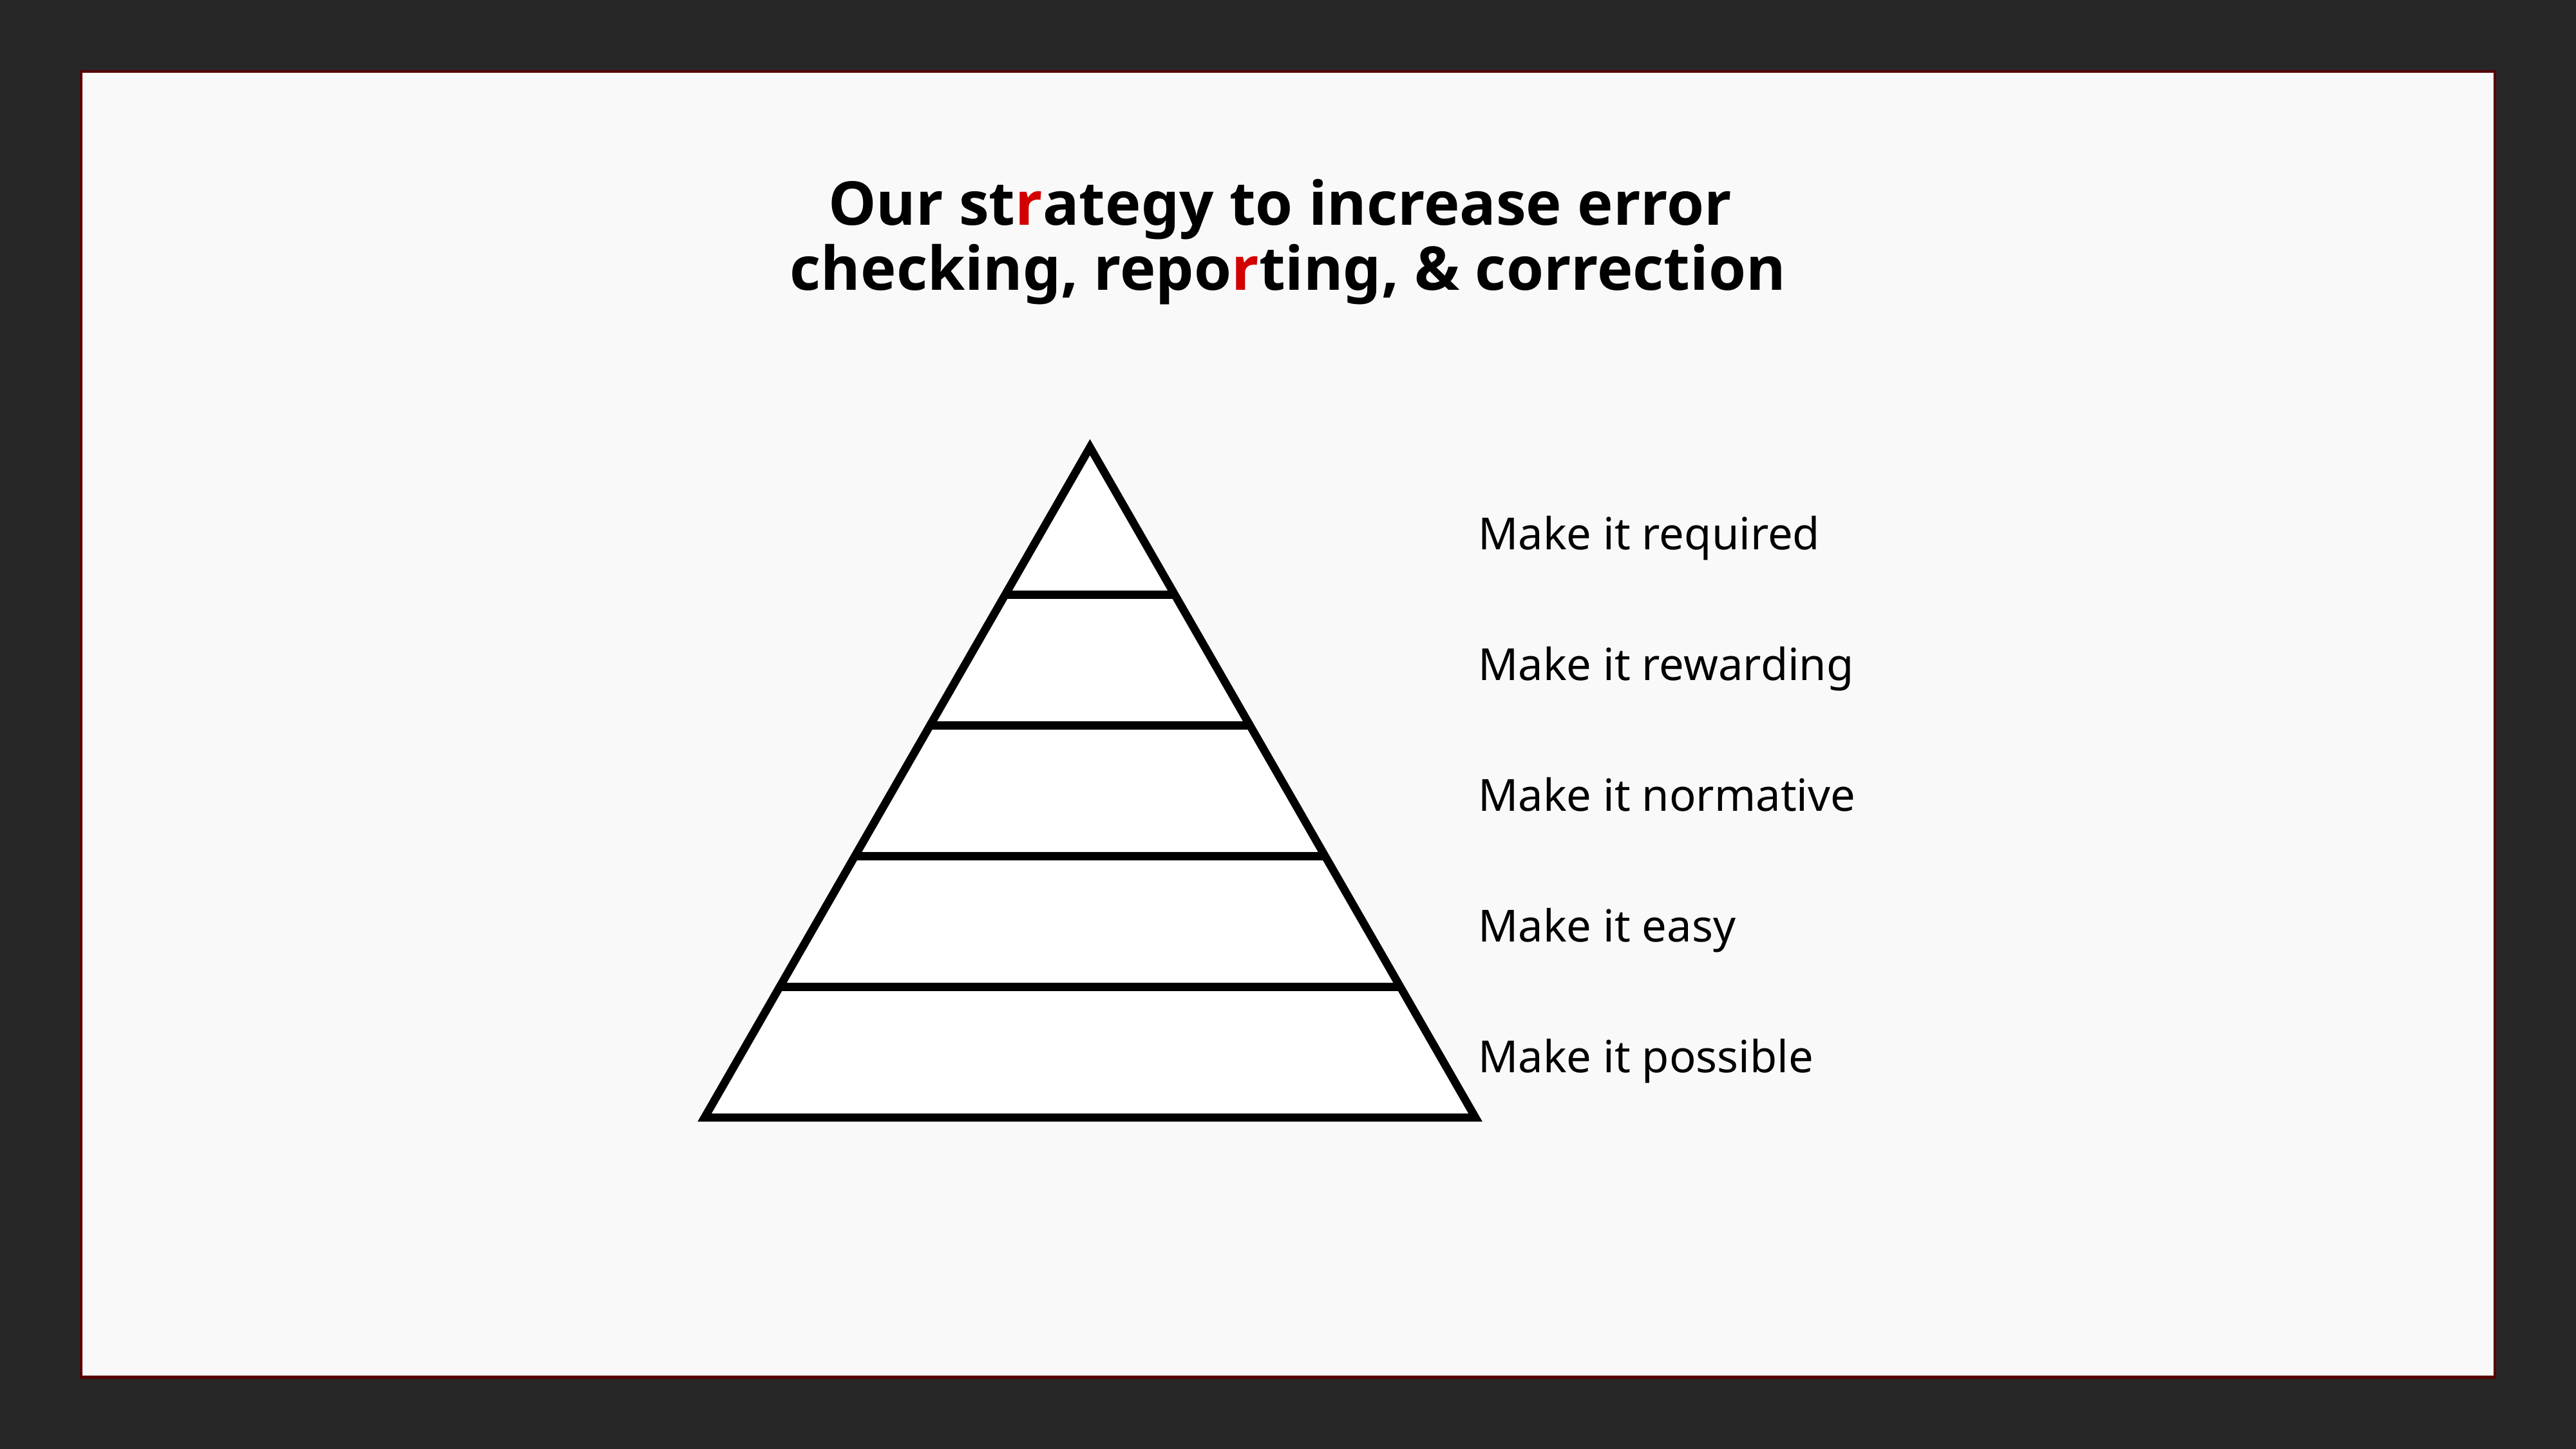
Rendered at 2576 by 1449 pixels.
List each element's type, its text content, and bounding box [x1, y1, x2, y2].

text_box Our strategy to increase error checking, reporting, & correction [444, 167, 2132, 308]
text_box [704, 447, 1872, 1118]
